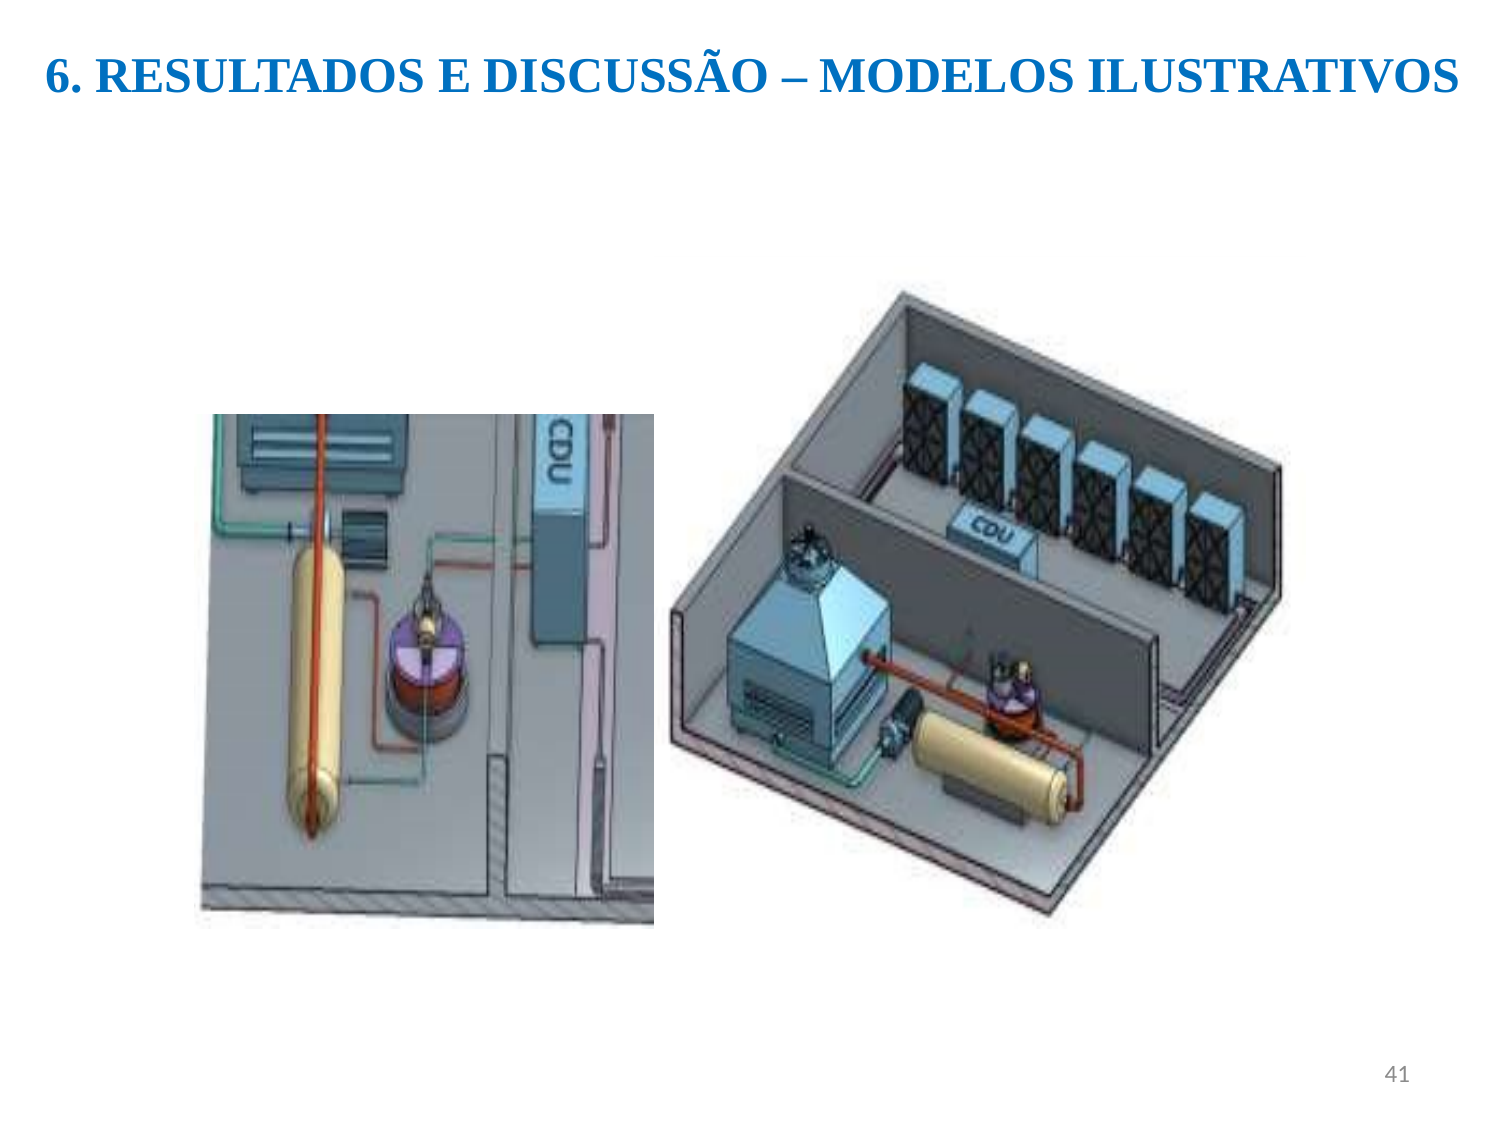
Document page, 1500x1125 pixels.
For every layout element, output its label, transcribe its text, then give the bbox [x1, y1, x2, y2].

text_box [194, 255, 1306, 929]
slide_number 41 [1074, 1042, 1425, 1103]
text_box 6. RESULTADOS E DISCUSSÃO – MODELOS ILUSTRATIVOS [11, 35, 1495, 118]
